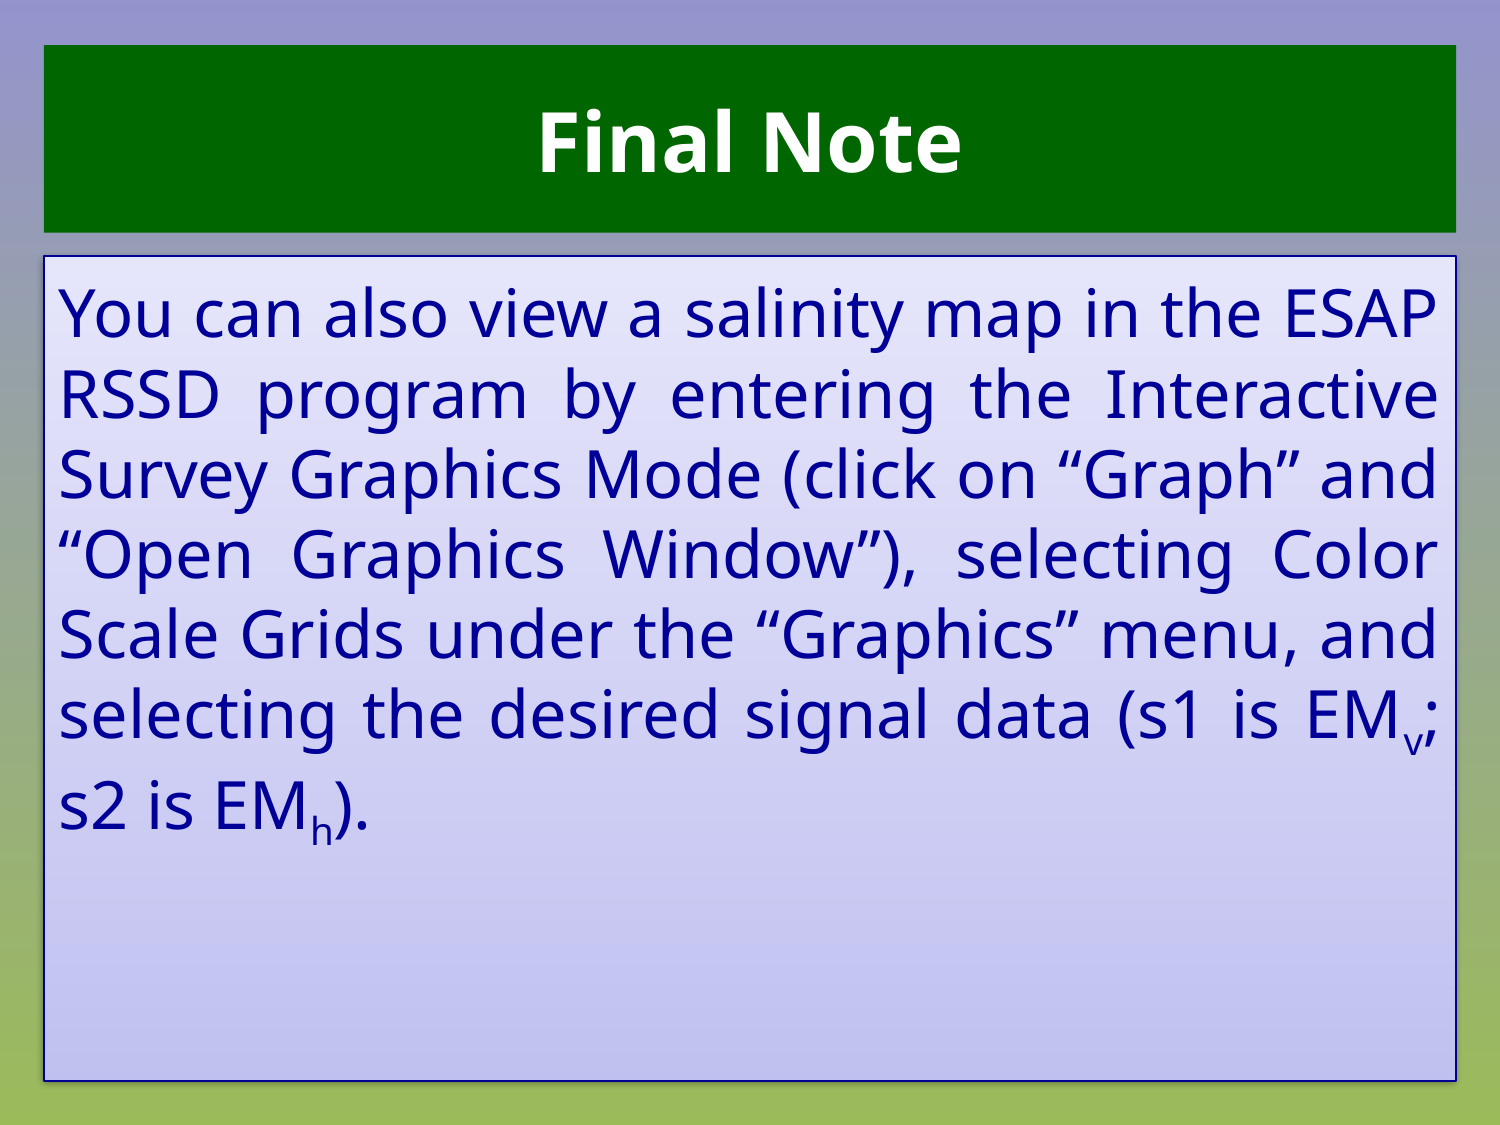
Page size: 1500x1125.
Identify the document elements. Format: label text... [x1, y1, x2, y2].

list You can also view a salinity map in the ESAP RSSD program by entering the Interactive Survey Graphics Mode (click on “Graph” and “Open Graphics Window”), selecting Color Scale Grids under the “Graphics” menu, and selecting the desired signal data (s1 is EMv; s2 is EMh). [43, 255, 1457, 1082]
title Final Note [43, 45, 1457, 233]
